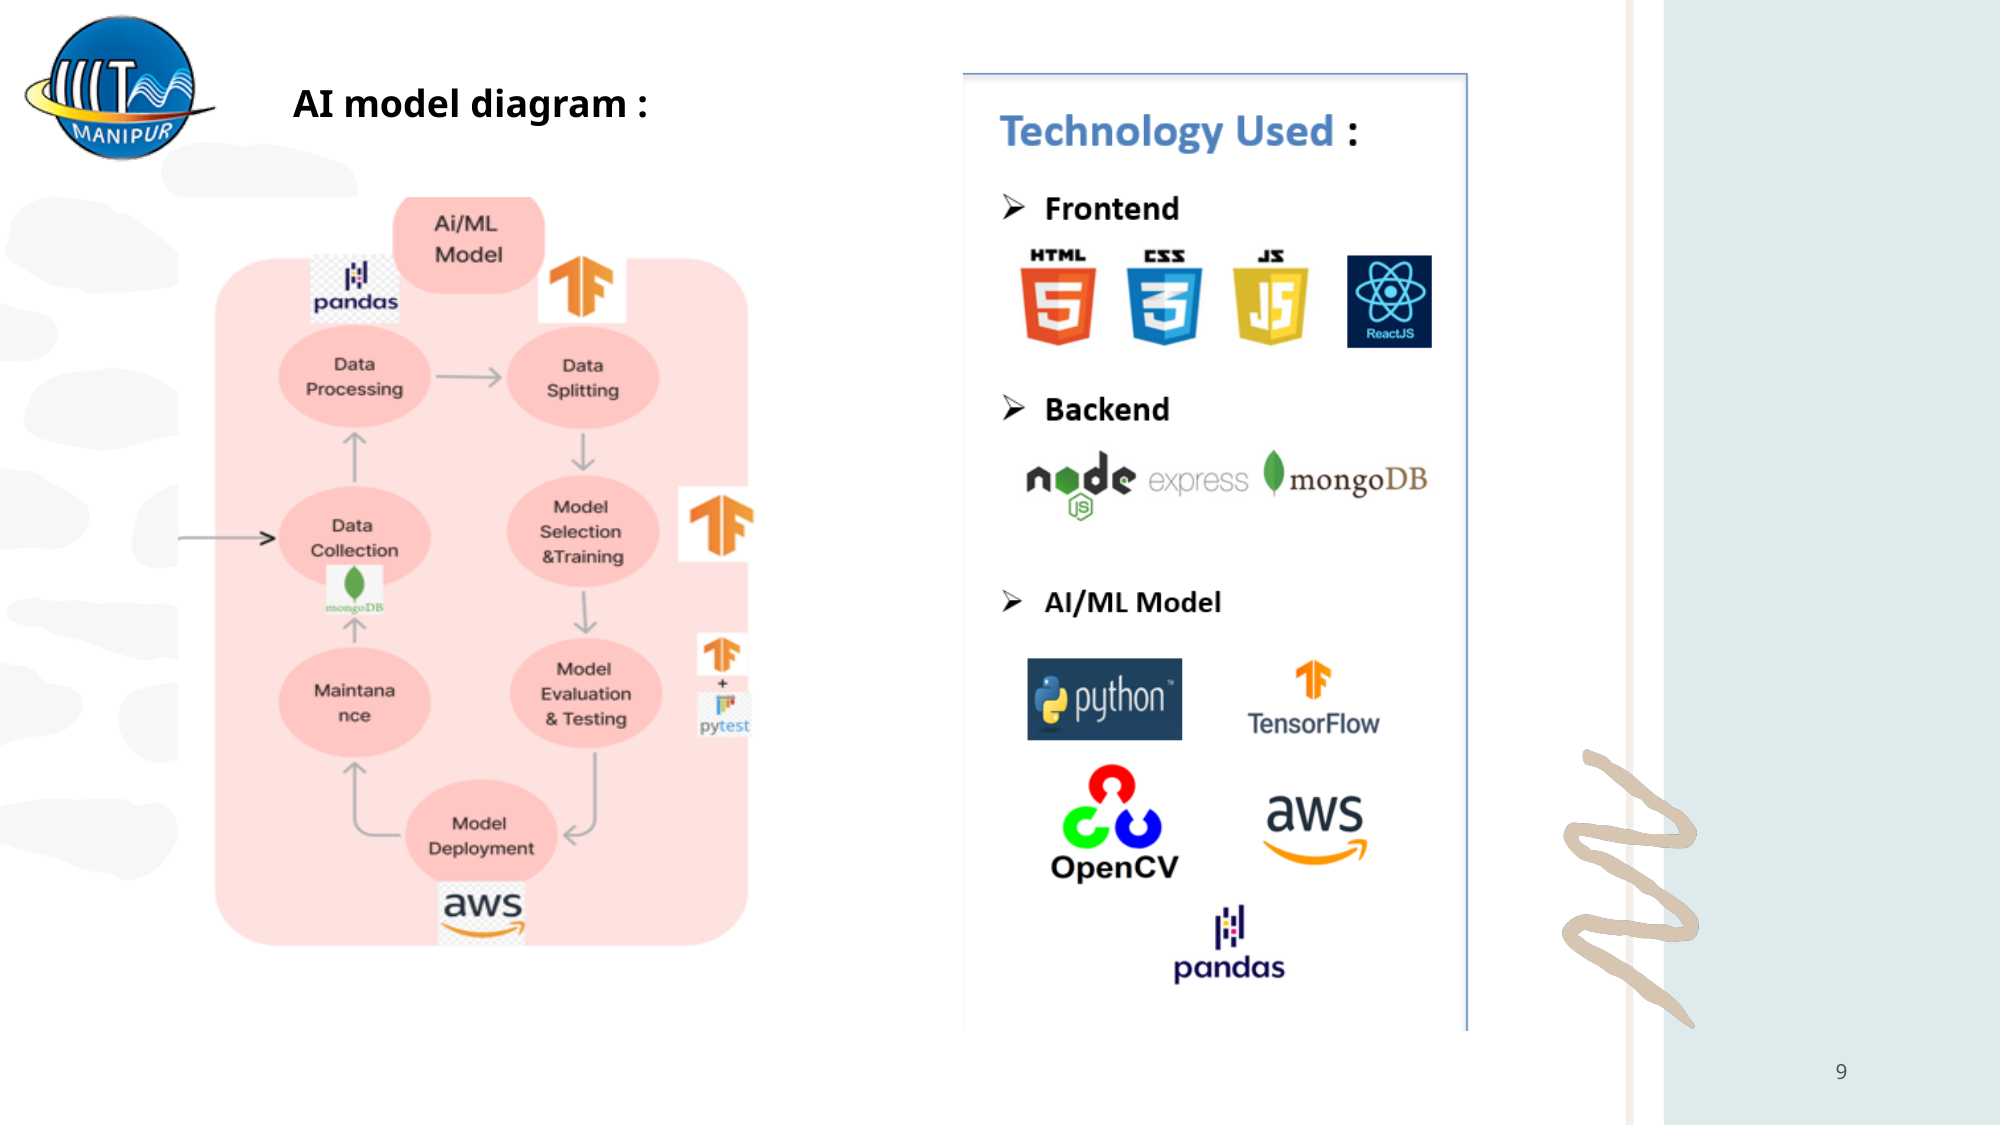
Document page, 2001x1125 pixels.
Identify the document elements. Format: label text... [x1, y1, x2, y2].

slide_number 9 [1412, 1042, 1863, 1103]
picture [1551, 738, 1710, 1040]
text_box AI model diagram : [278, 72, 851, 197]
picture [963, 72, 1469, 1031]
picture [0, 8, 801, 987]
